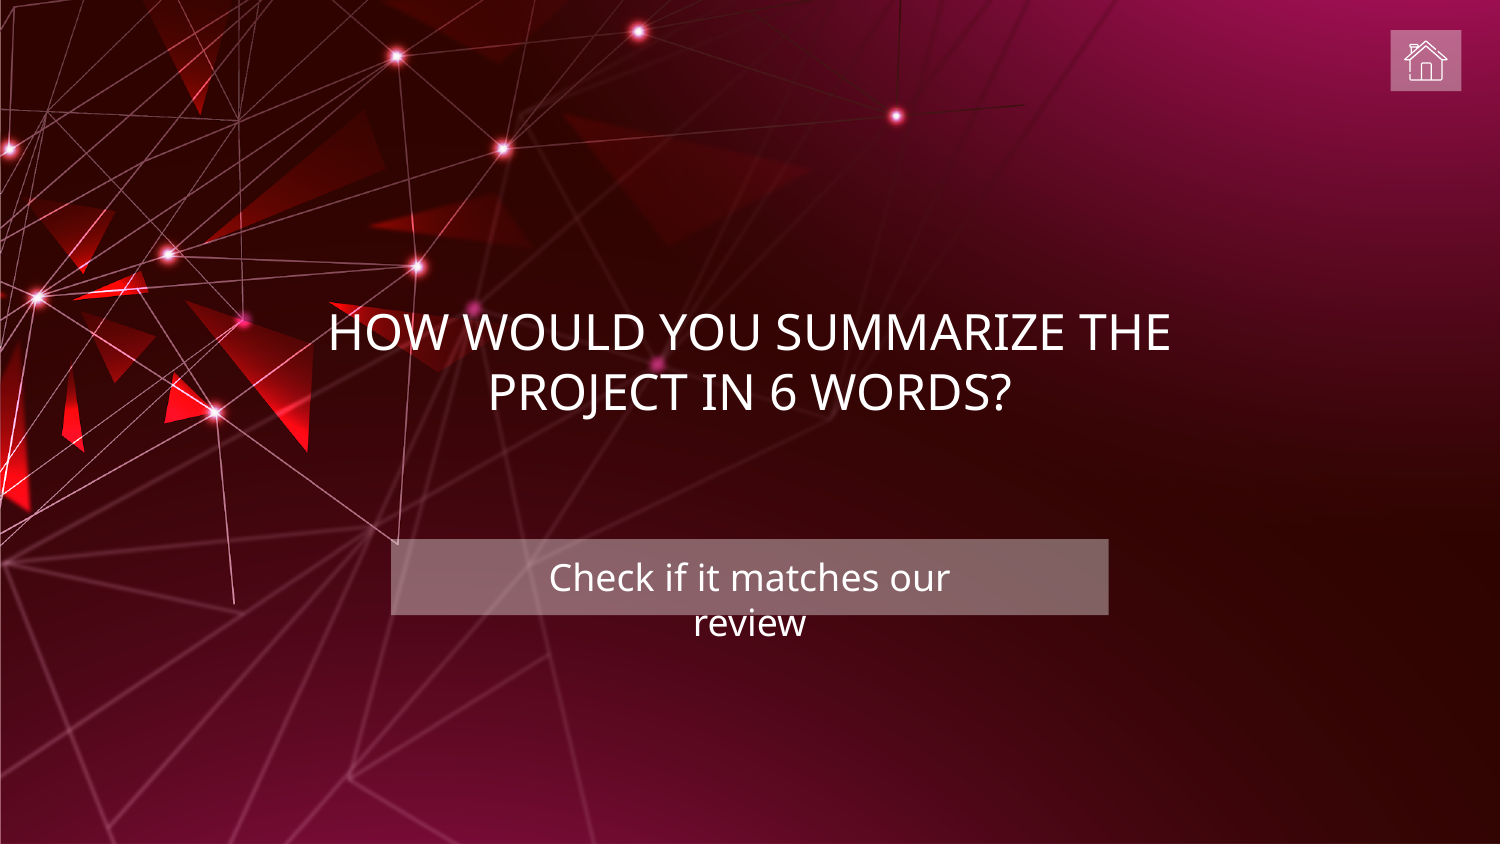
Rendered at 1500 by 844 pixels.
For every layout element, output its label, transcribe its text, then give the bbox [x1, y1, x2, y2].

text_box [1390, 29, 1462, 92]
picture [0, 0, 1500, 844]
subtitle Check if it matches our review [480, 539, 1020, 608]
title HOW WOULD YOU SUMMARIZE THE PROJECT IN 6 WORDS? [277, 284, 1223, 498]
text_box [391, 539, 1109, 616]
